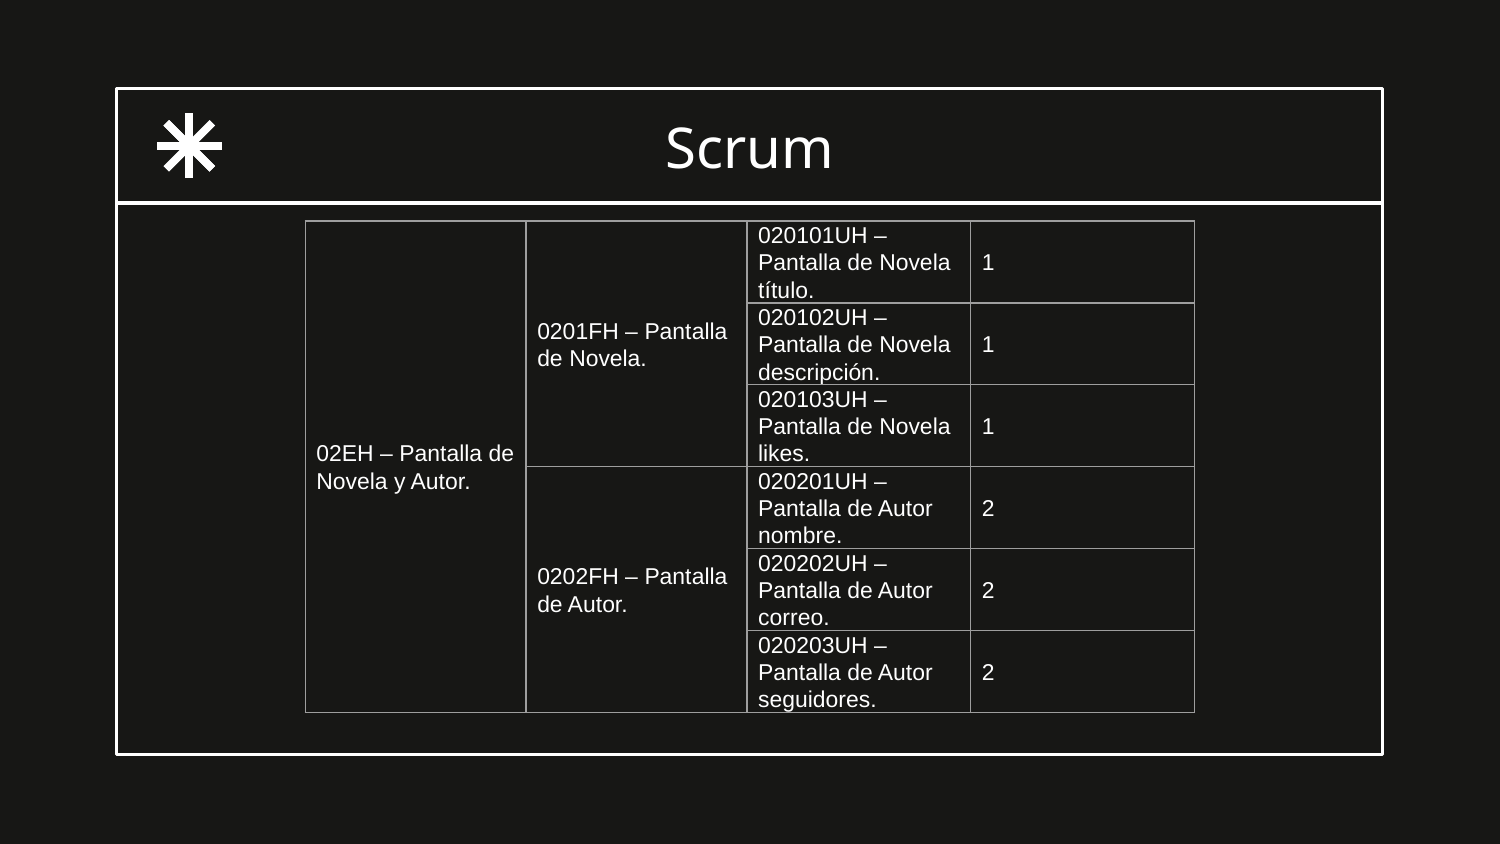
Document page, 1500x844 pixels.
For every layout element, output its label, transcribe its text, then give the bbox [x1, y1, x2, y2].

table_cell 020102UH – Pantalla de Novela descripción. [748, 304, 970, 384]
table_header 020101UH – Pantalla de Novela título. [748, 222, 970, 302]
table_header 0201FH – Pantalla de Novela. [527, 222, 746, 466]
table_cell 020202UH – Pantalla de Autor correo. [748, 549, 970, 630]
table_header 02EH – Pantalla de Novela y Autor. [306, 222, 525, 712]
table_cell 020203UH – Pantalla de Autor seguidores. [748, 631, 970, 712]
table_cell 2 [971, 631, 1194, 712]
table_header 1 [971, 222, 1194, 302]
title Scrum [116, 106, 1383, 185]
table_cell 2 [971, 549, 1194, 630]
table_cell 020103UH – Pantalla de Novela likes. [748, 385, 970, 466]
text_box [156, 112, 223, 179]
table_cell 0202FH – Pantalla de Autor. [527, 467, 746, 712]
table_cell 1 [971, 304, 1194, 384]
table_cell 020201UH – Pantalla de Autor nombre. [748, 467, 970, 548]
table_cell 2 [971, 467, 1194, 548]
table_cell 1 [971, 385, 1194, 466]
